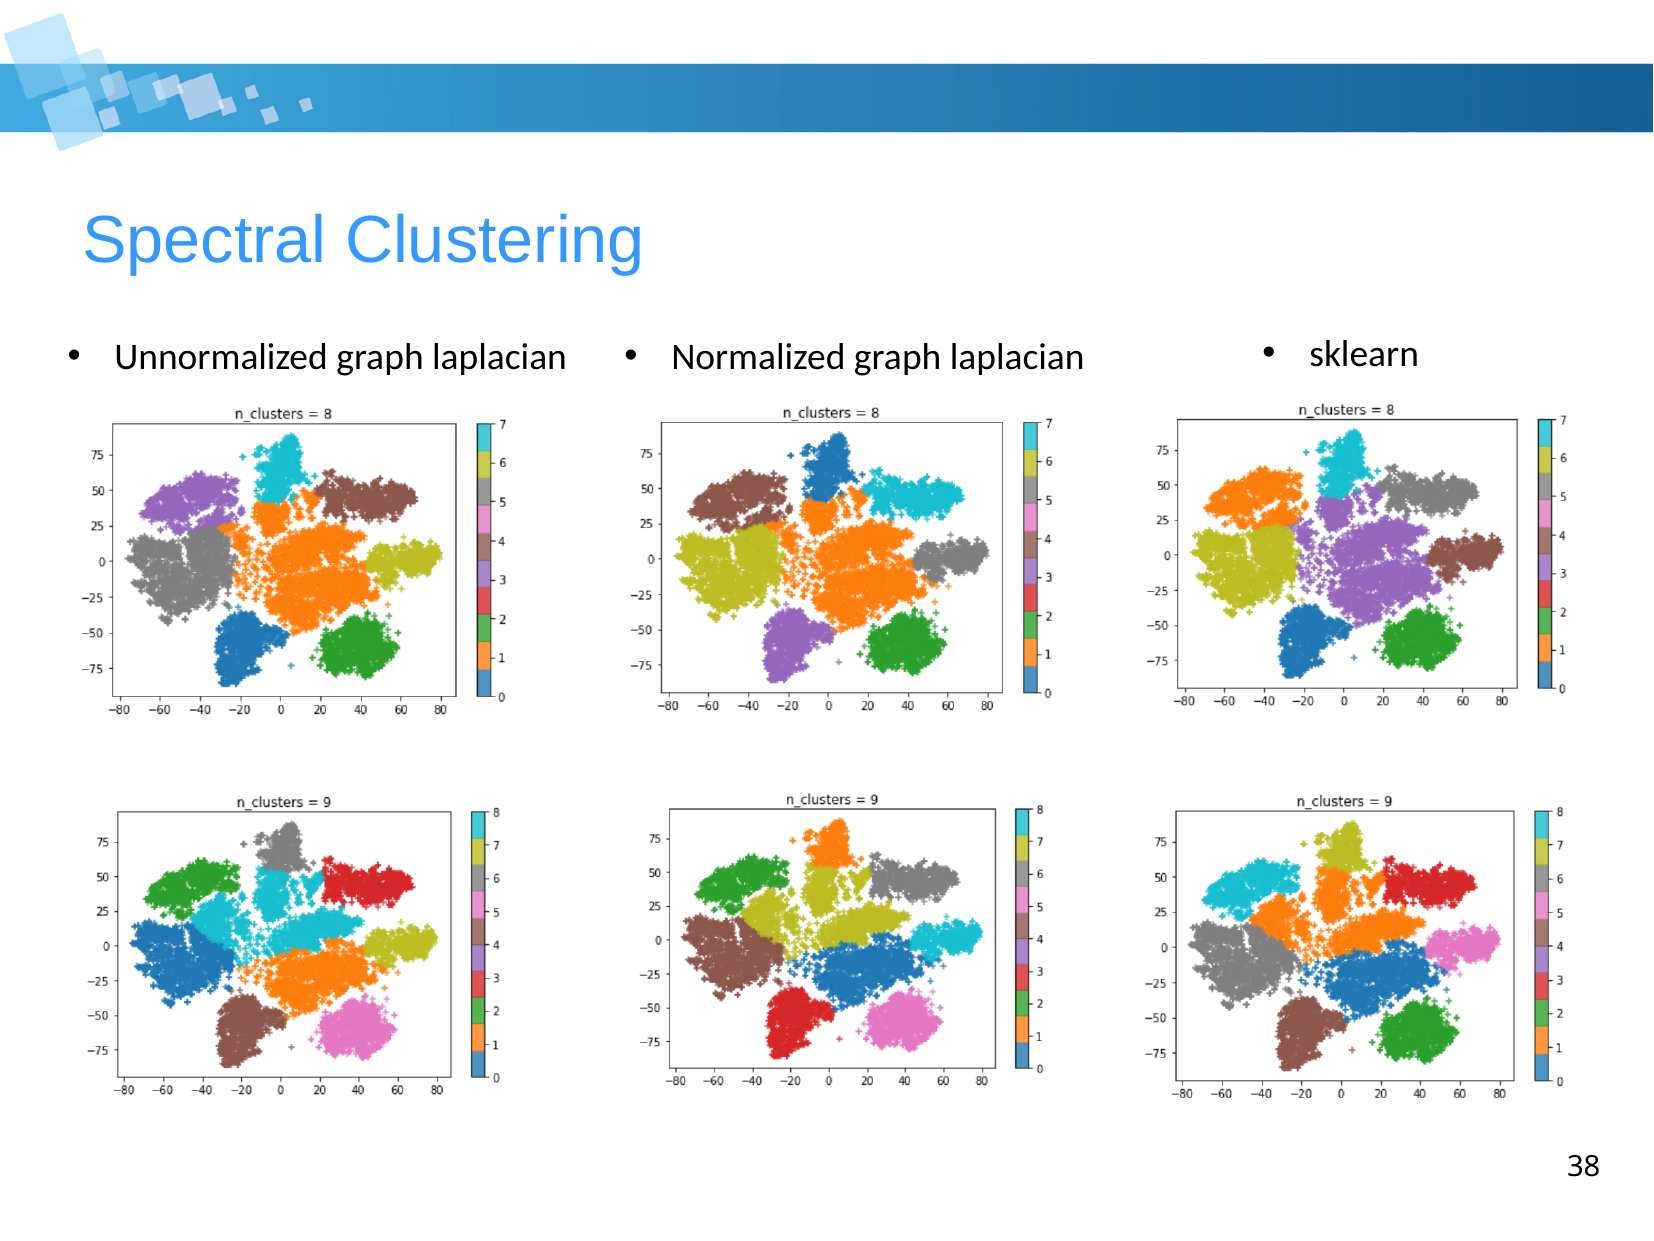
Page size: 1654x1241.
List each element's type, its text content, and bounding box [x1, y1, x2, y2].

picture [0, 0, 1653, 1238]
text_box sklearn [1247, 321, 1654, 382]
slide_number 38 [1304, 1147, 1601, 1234]
text_box Unnormalized graph laplacian [52, 325, 593, 385]
text_box Normalized graph laplacian [609, 325, 1138, 385]
title Spectral Clustering [82, 132, 1571, 340]
